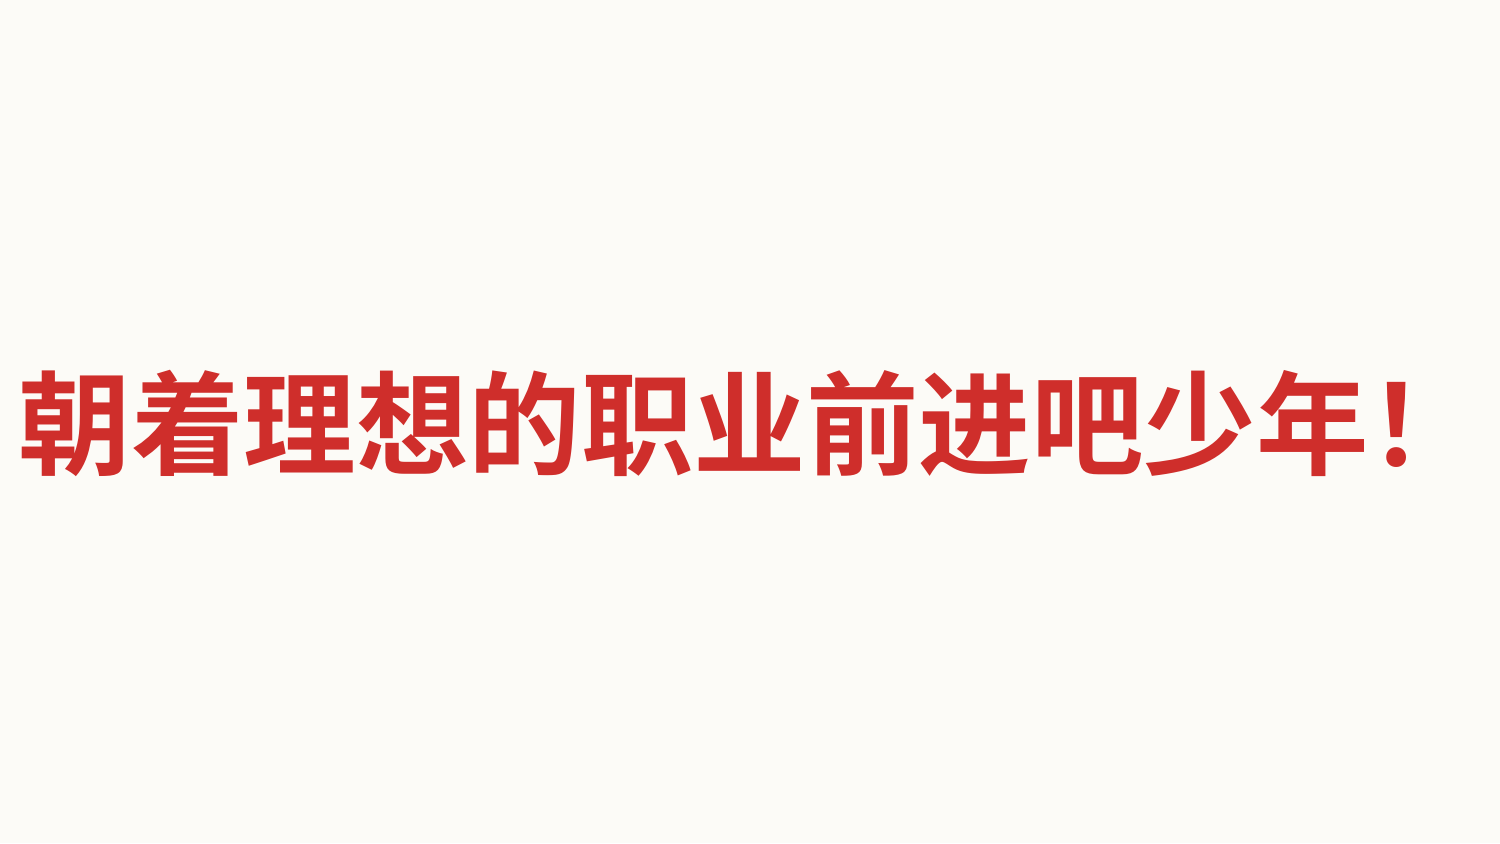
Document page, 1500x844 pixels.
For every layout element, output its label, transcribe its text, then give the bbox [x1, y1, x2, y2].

text_box 朝着理想的职业前进吧少年！ [3, 345, 1497, 496]
